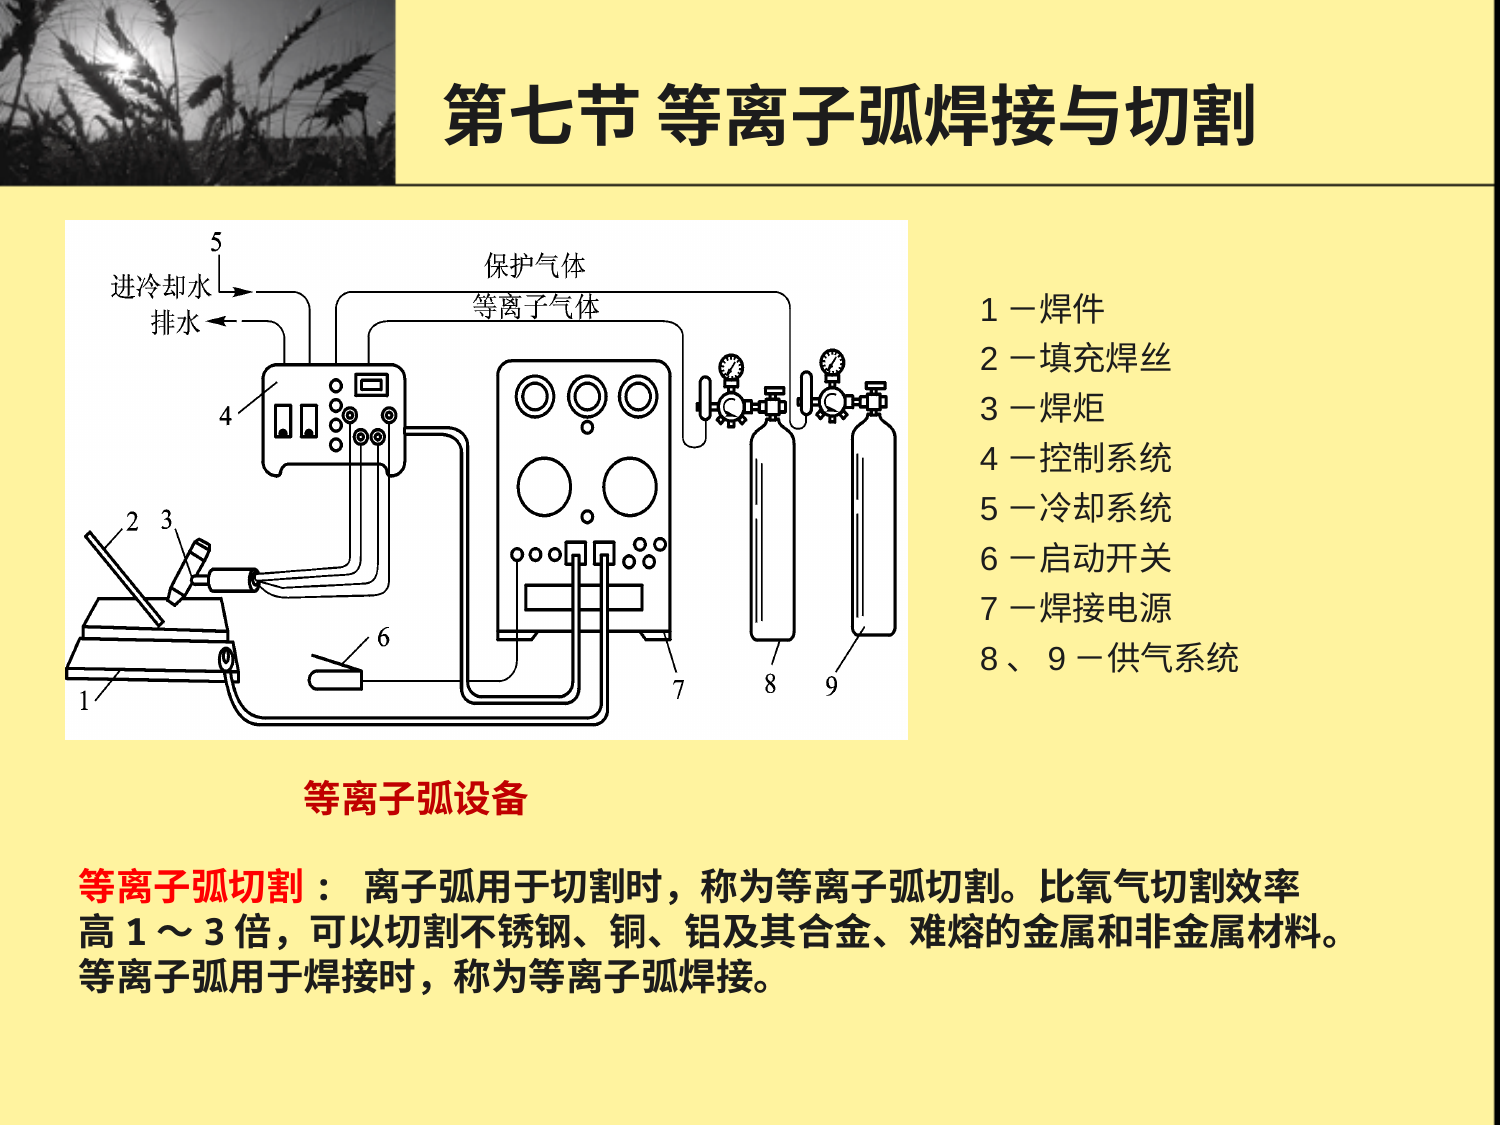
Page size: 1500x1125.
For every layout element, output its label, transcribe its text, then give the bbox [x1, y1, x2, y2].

text_box 等离子弧设备 [289, 767, 671, 827]
text_box 1－焊件 2－填充焊丝 3－焊炬 4－控制系统 5－冷却系统 6－启动开关 7－焊接电源 8、9－供气系统 [964, 270, 1296, 685]
text_box 等离子弧切割: 离子弧用于切割时，称为等离子弧切割。比氧气切割效率高1～3倍，可以切割不锈钢、铜、铝及其合金、难熔的金属和非金属材料。等离子弧用于焊接时，称为等离子弧焊接。 [64, 855, 1353, 1006]
picture [0, 0, 1500, 1125]
text_box 第七节 等离子弧焊接与切割 [426, 66, 1273, 161]
